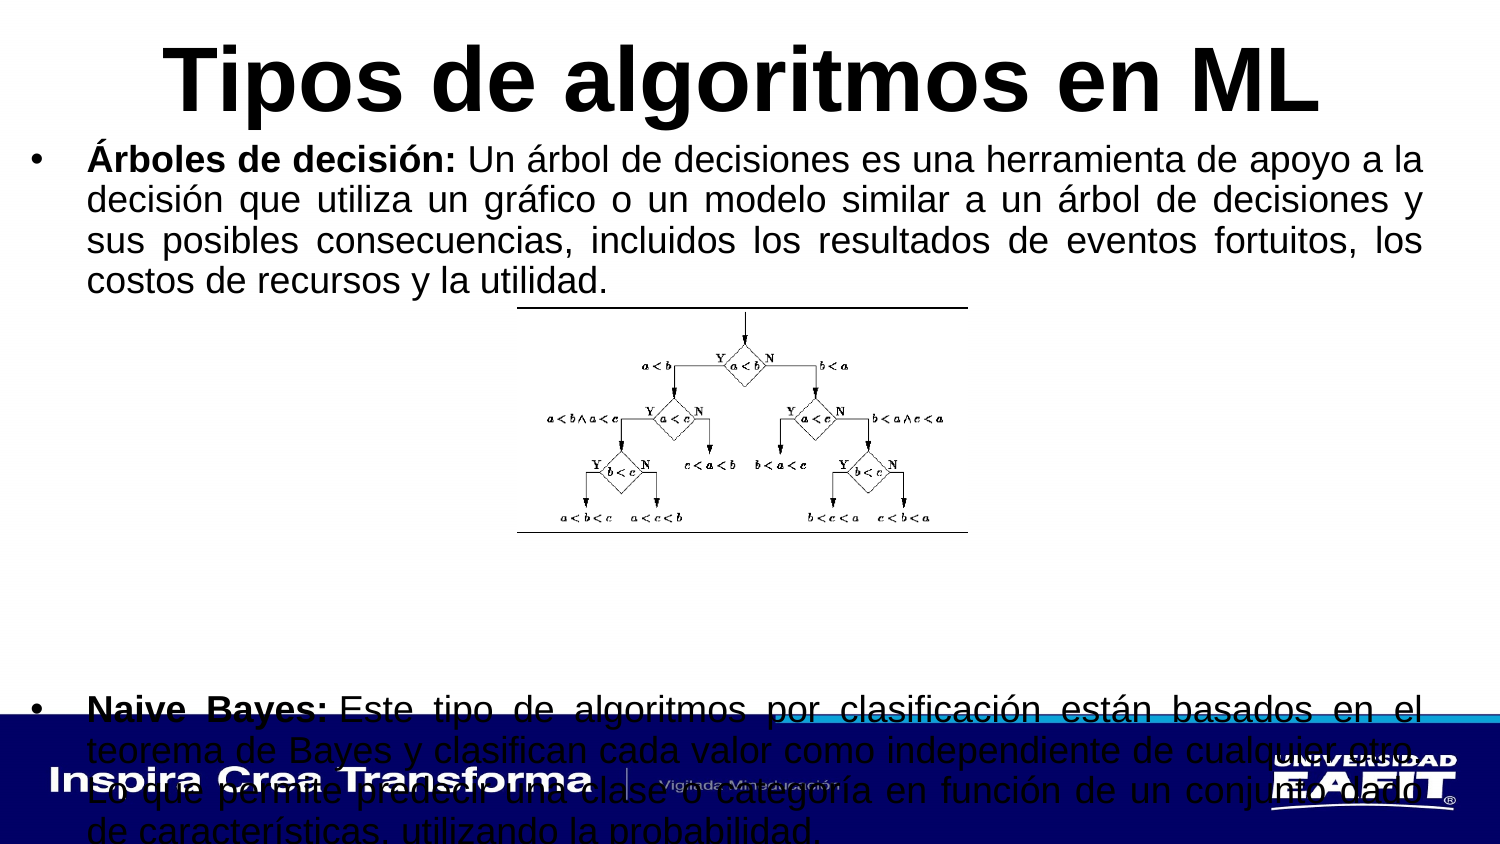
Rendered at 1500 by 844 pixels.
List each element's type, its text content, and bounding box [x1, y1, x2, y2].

text_box [550, 258, 601, 306]
list Árboles de decisión: Un árbol de decisiones es una herramienta de apoyo a la decisión que utiliza un gráfico o un modelo similar a un árbol de decisiones y sus posibles consecuencias, incluidos los resultados de eventos fortuitos, los costos de recursos y la utilidad. Naive Bayes: Este tipo de algoritmos por clasificación están basados en el teorema de Bayes y clasifican cada valor como independiente de cualquier otro. Lo que permite predecir una clase o categoría en función de un conjunto dado de características, utilizando la probabilidad. [30, 140, 1424, 705]
title Tipos de algoritmos en ML [95, 0, 1390, 140]
picture [0, 0, 1500, 844]
picture [516, 307, 968, 533]
